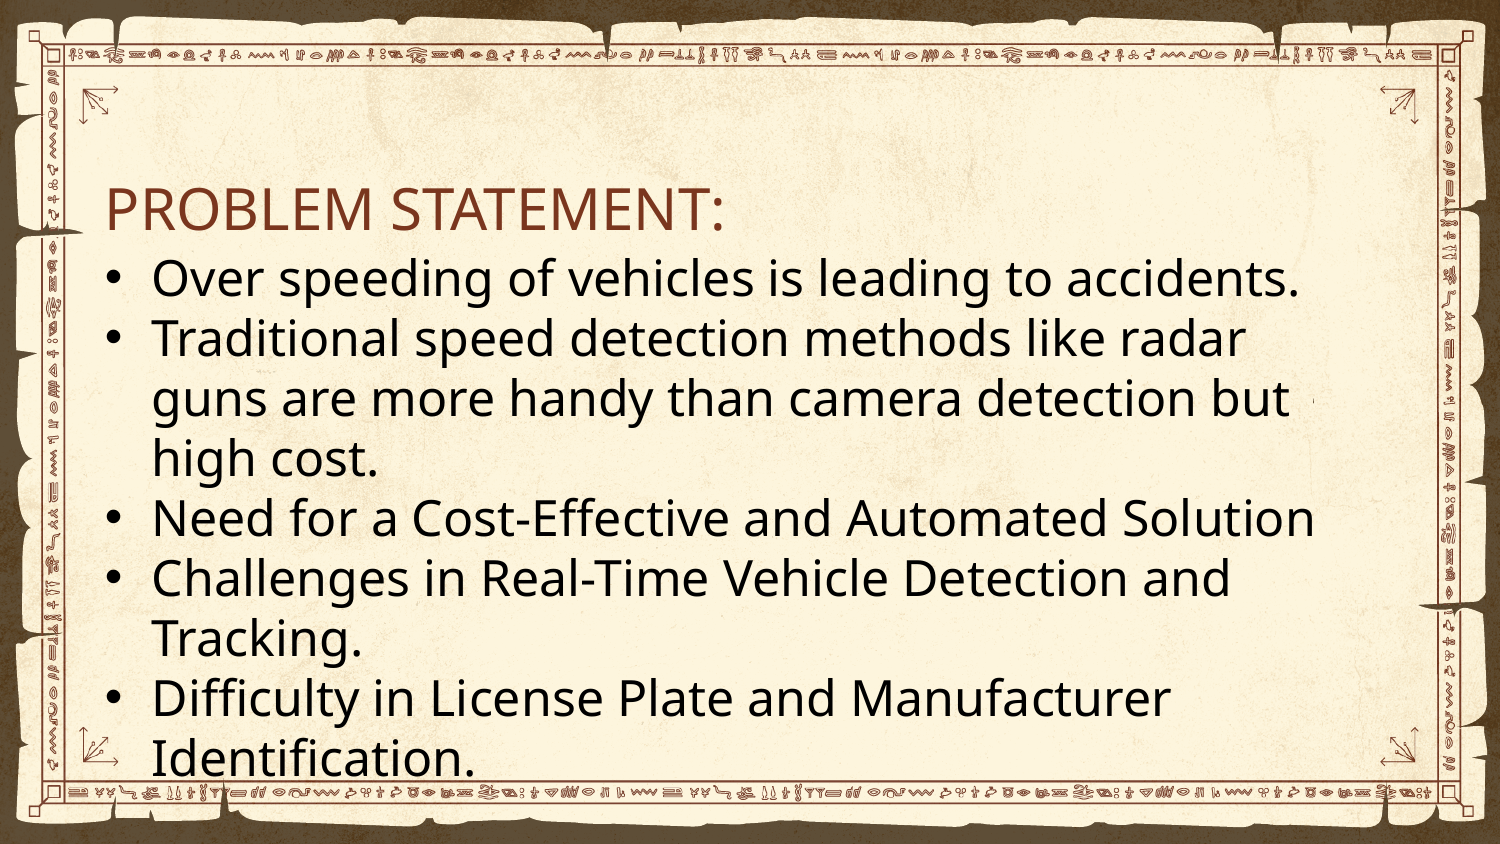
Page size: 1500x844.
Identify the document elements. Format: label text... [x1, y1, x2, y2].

text_box Over speeding of vehicles is leading to accidents. Traditional speed detection methods like radar guns are more handy than camera detection but high cost. Need for a Cost-Effective and Automated Solution Challenges in Real-Time Vehicle Detection and Tracking. Difficulty in License Plate and Manufacturer Identification. [89, 239, 1369, 844]
text_box PROBLEM STATEMENT: [89, 164, 1054, 239]
picture [27, 29, 1474, 817]
